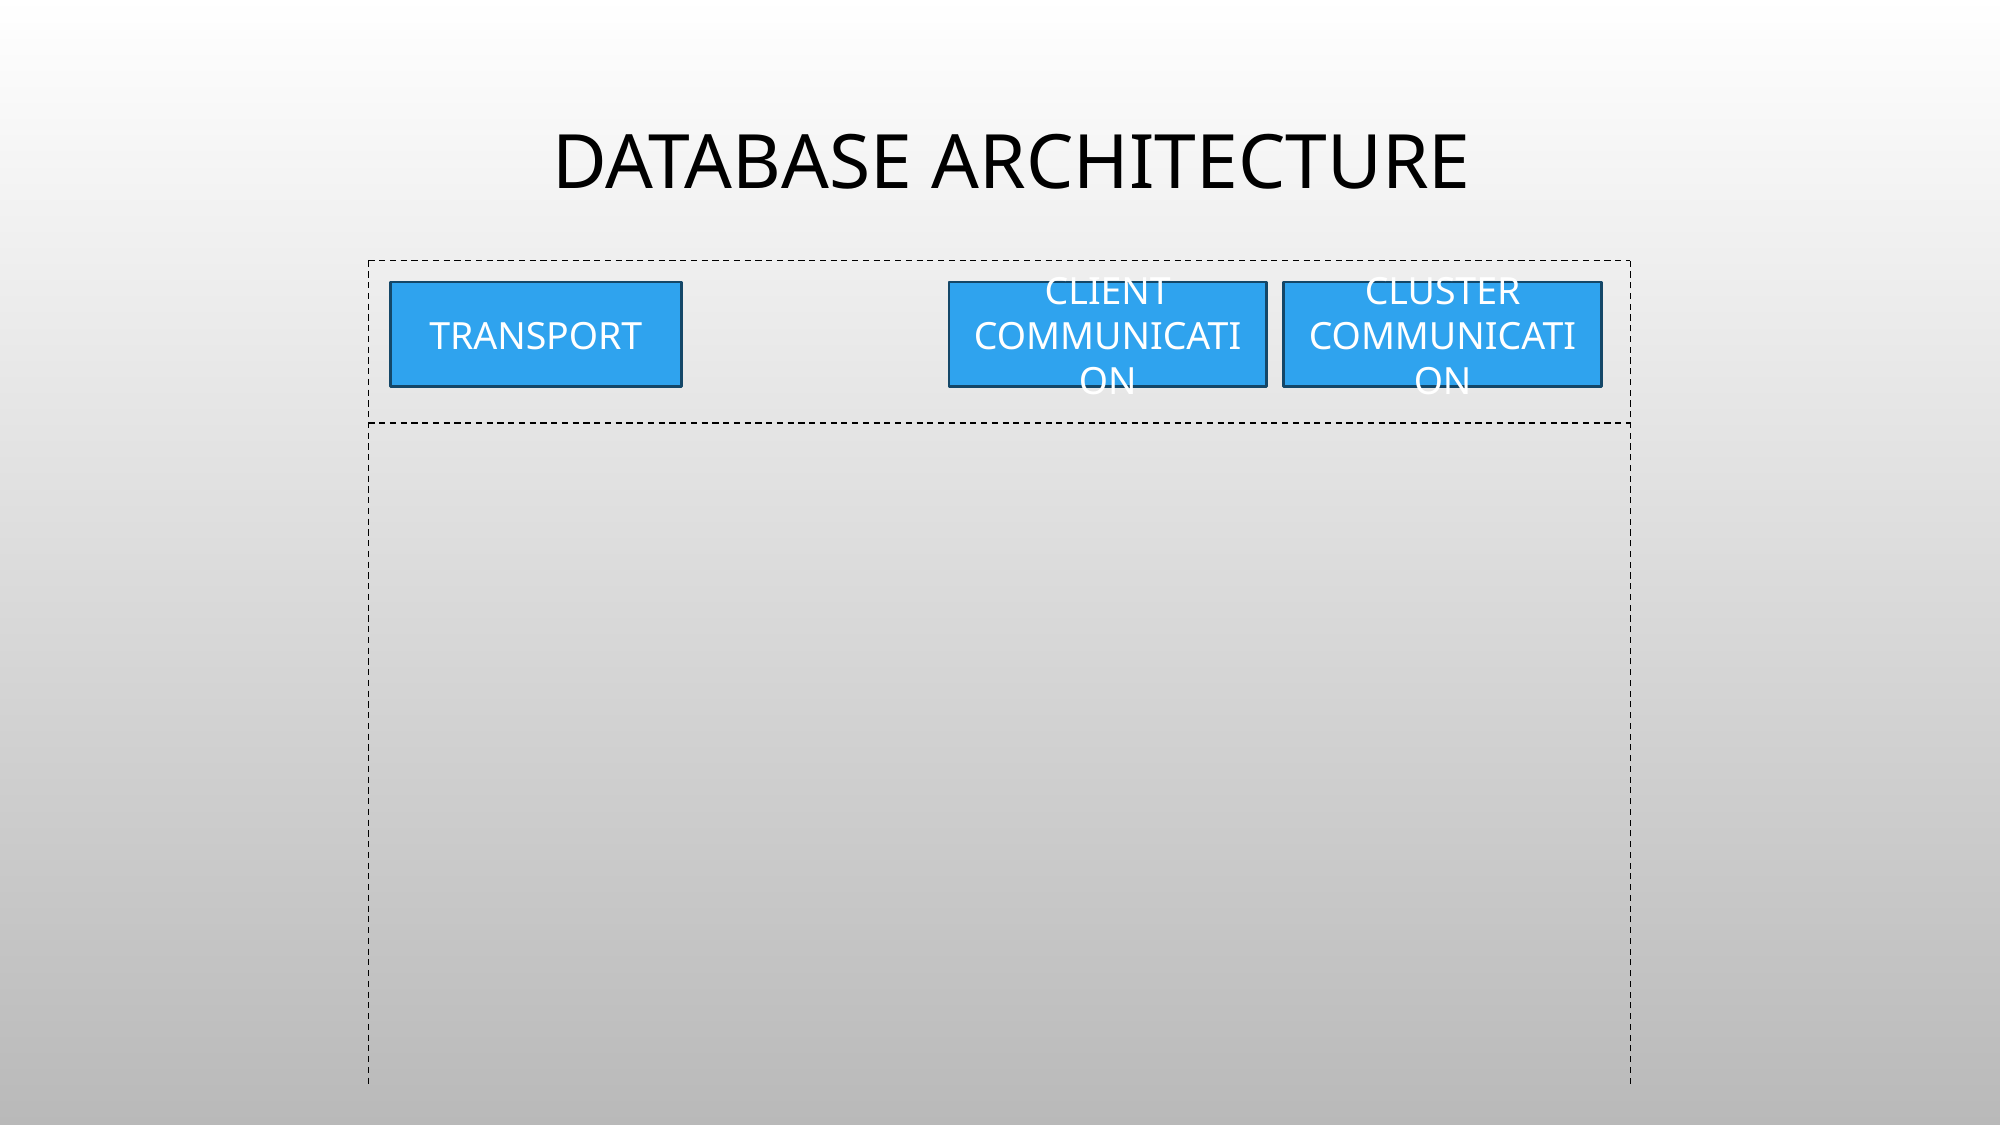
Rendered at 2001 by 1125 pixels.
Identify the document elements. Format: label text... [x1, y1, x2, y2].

text_box TRANSPORT [389, 281, 683, 388]
title Database Architecture [161, 33, 1862, 295]
text_box CLUSTER COMMUNICATION [1282, 281, 1603, 388]
text_box CLIENT COMMUNICATION [948, 281, 1268, 388]
